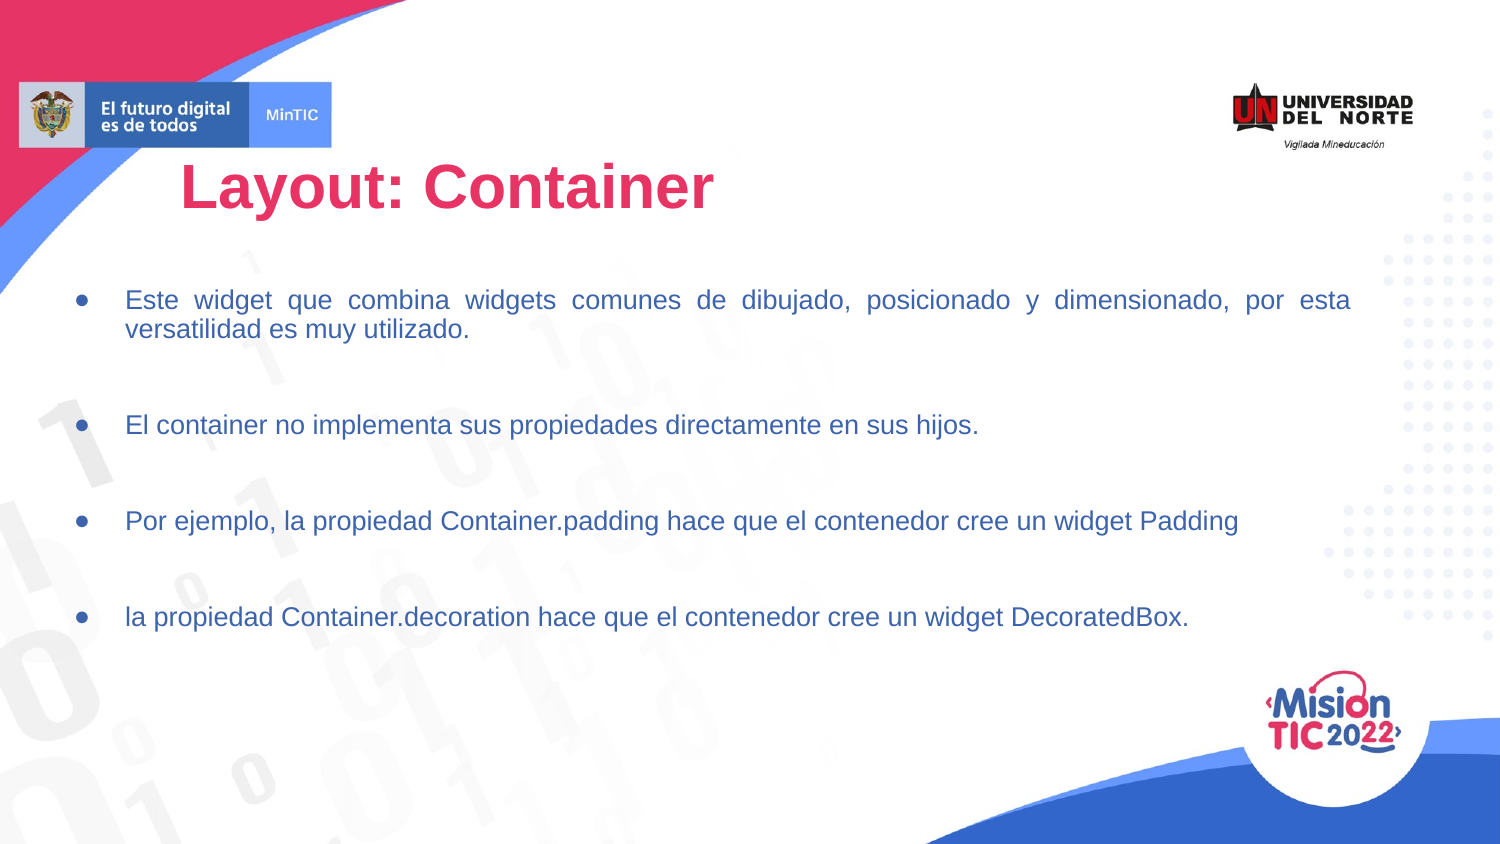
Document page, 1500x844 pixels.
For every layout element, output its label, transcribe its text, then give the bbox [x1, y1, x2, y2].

text_box Layout: Container [152, 112, 1390, 291]
picture [0, 0, 1500, 844]
text_box Este widget que combina widgets comunes de dibujado, posicionado y dimensionado, por esta versatilidad es muy utilizado. El container no implementa sus propiedades directamente en sus hijos. Por ejemplo, la propiedad Container.padding hace que el contenedor cree un widget Padding la propiedad Container.decoration hace que el contenedor cree un widget DecoratedBox. [50, 280, 1350, 798]
